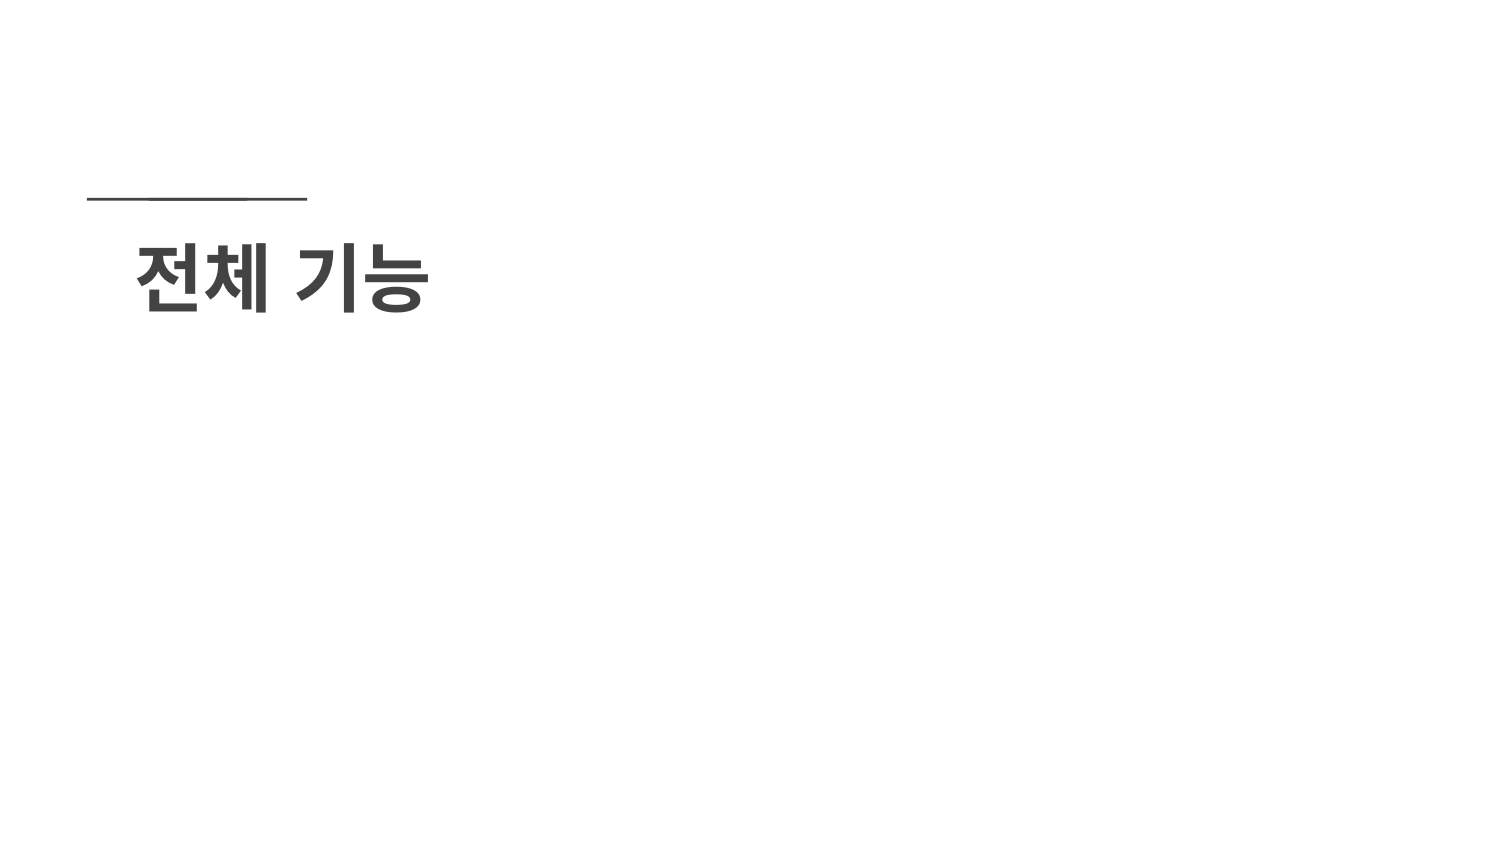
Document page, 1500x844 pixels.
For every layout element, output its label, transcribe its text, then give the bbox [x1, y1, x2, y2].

title 전체 기능 [119, 216, 1381, 466]
